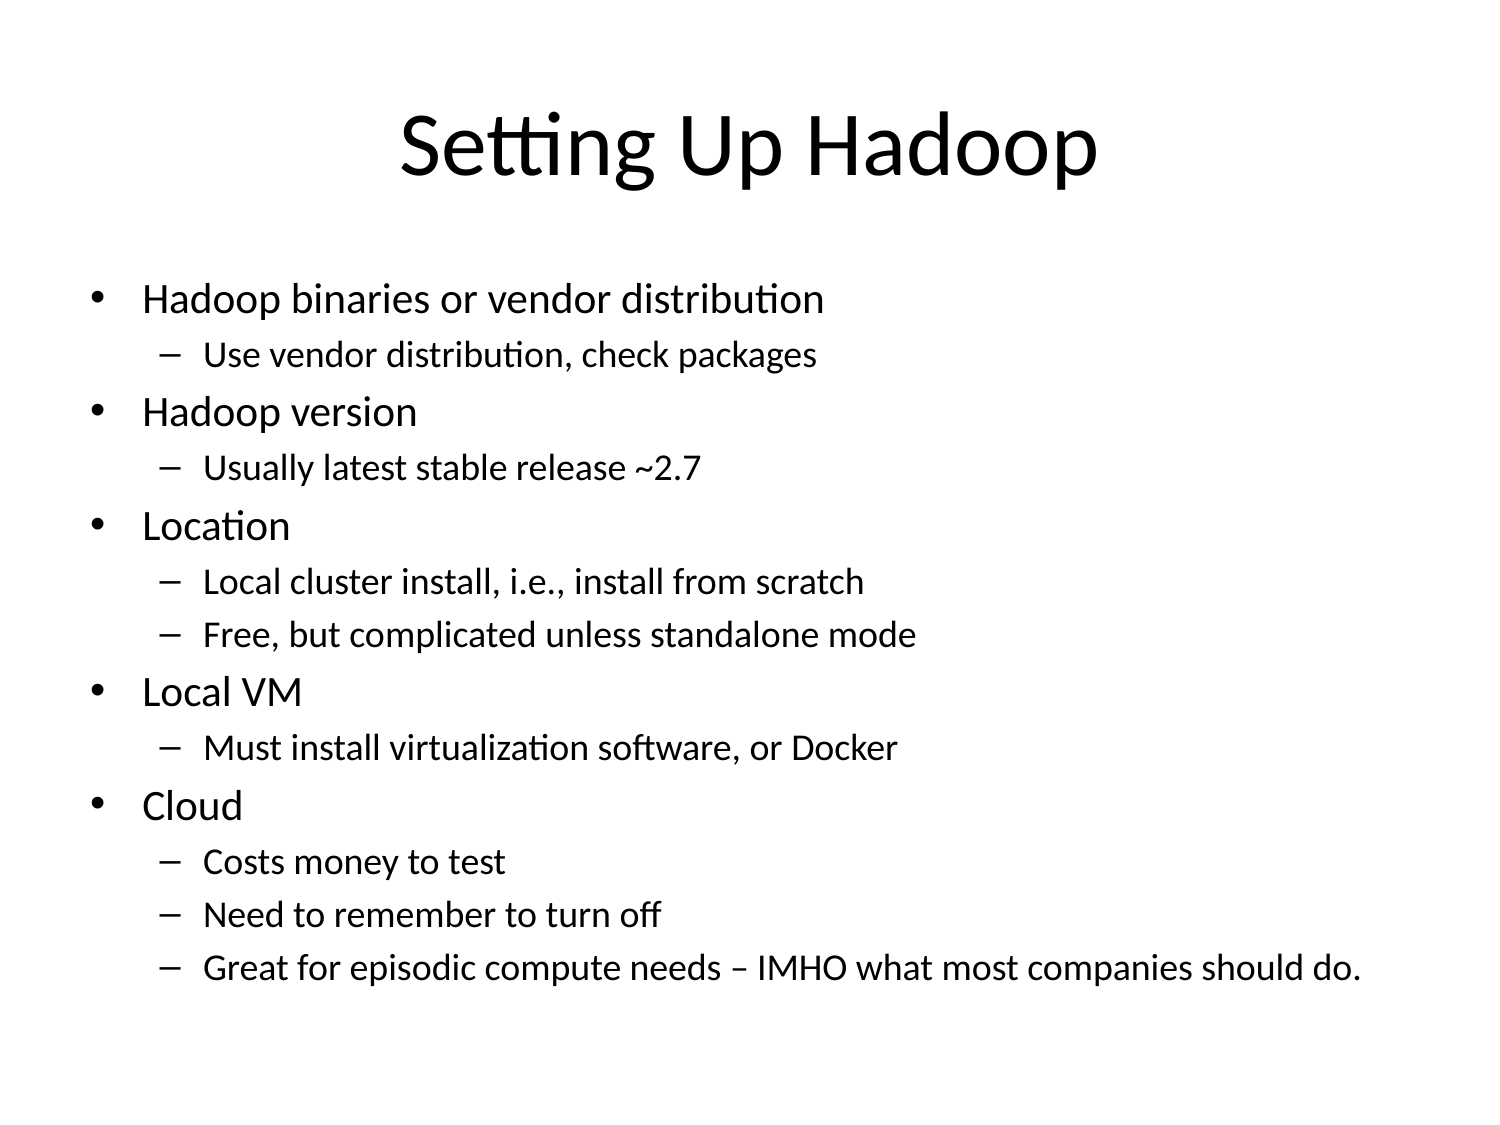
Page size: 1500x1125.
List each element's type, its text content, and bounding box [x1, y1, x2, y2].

title Setting Up Hadoop [75, 45, 1425, 233]
list Hadoop binaries or vendor distribution Use vendor distribution, check packages Hadoop version Usually latest stable release ~2.7 Location Local cluster install, i.e., install from scratch Free, but complicated unless standalone mode Local VM Must install virtualization software, or Docker Cloud Costs money to test Need to remember to turn off Great for episodic compute needs – IMHO what most companies should do. [75, 262, 1425, 1005]
